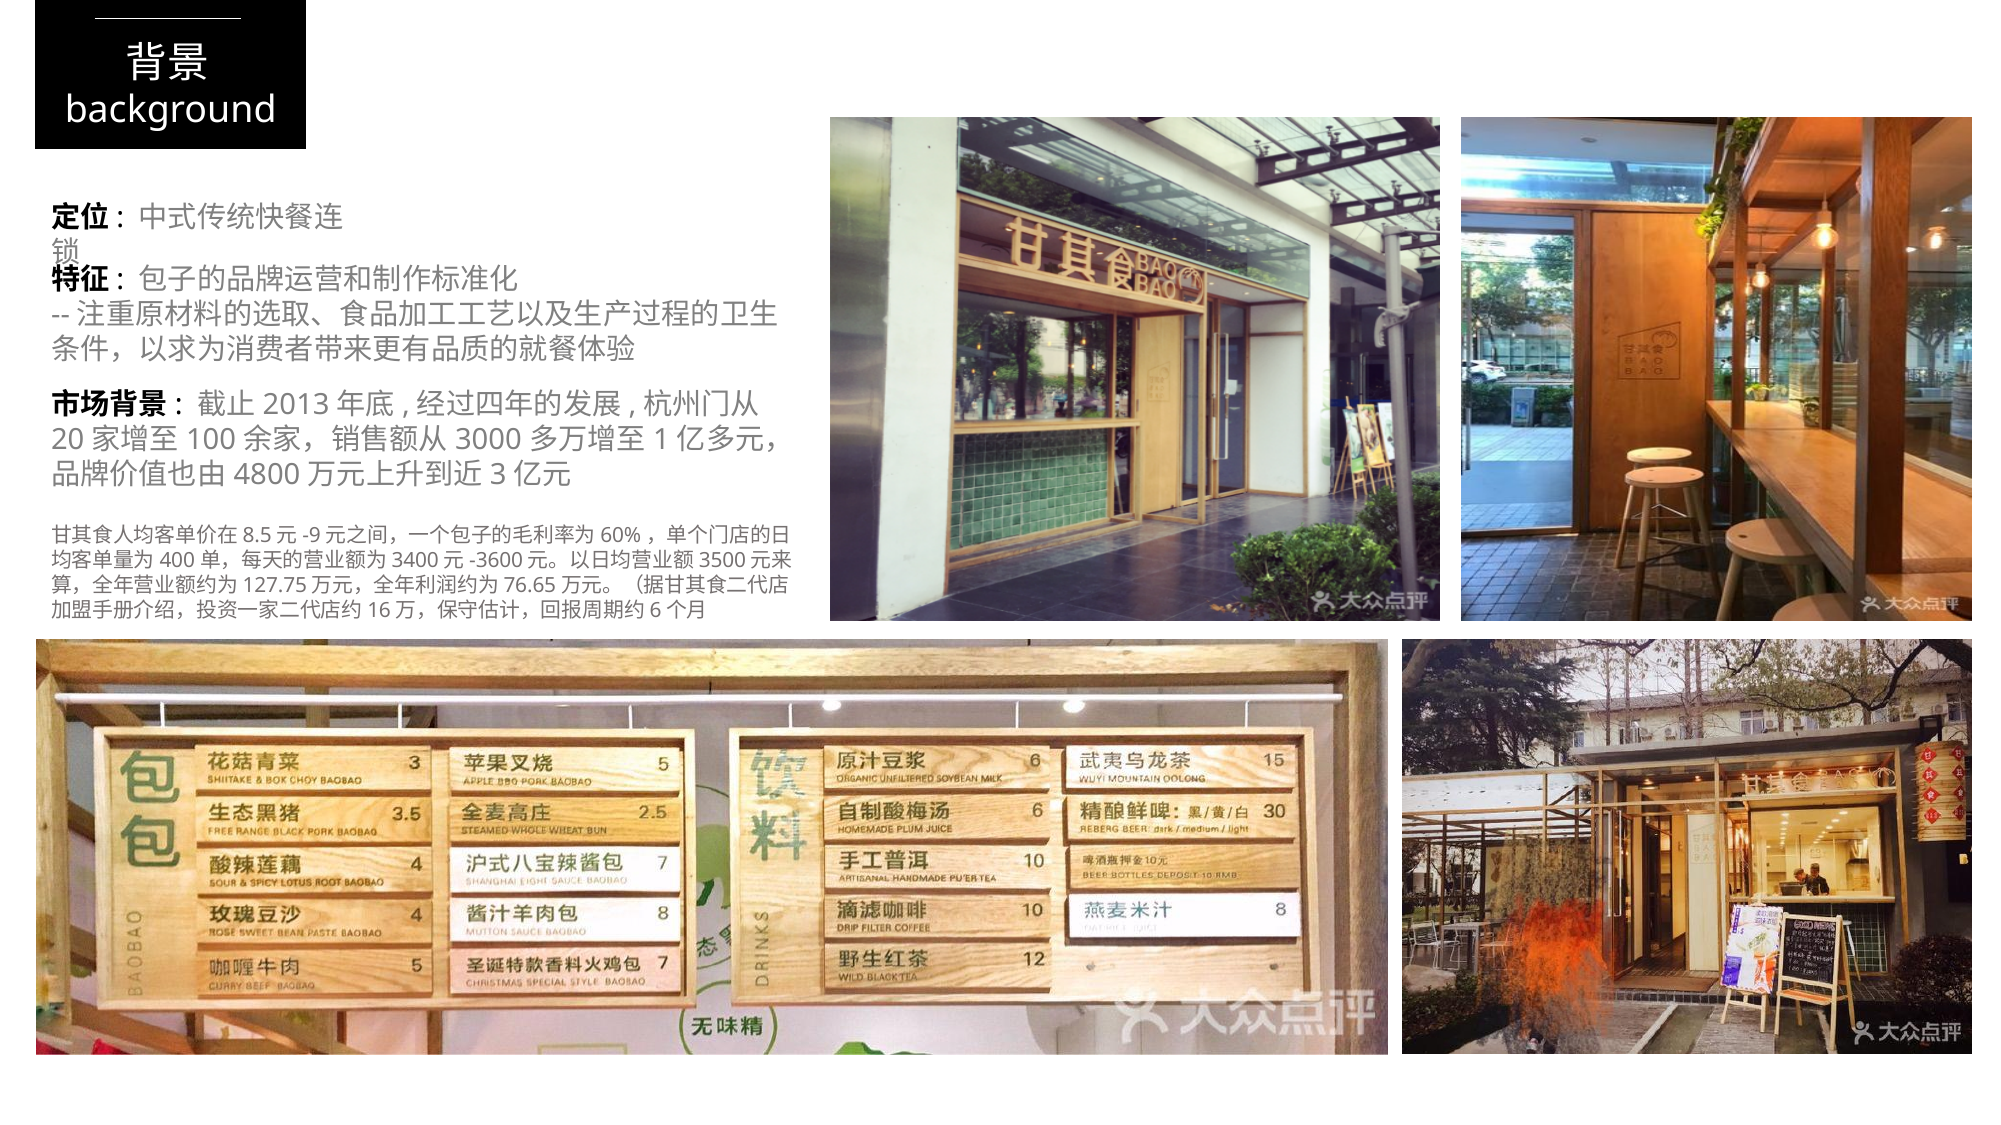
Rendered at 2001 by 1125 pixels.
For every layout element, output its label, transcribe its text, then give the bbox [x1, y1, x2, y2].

text_box 背景 [111, 28, 225, 77]
text_box background [49, 77, 292, 137]
picture [830, 117, 1440, 621]
text_box [35, 0, 306, 149]
picture [1461, 117, 1972, 621]
text_box 甘其食人均客单价在8.5元-9元之间，一个包子的毛利率为60%，单个门店的日均客单量为400单，每天的营业额为3400元-3600元。以日均营业额3500元来算，全年营业额约为127.75万元，全年利润约为76.65万元。（据甘其食二代店加盟手册介绍，投资一家二代店约16万，保守估计，回报周期约6个月 [36, 514, 810, 629]
picture [36, 639, 1388, 1055]
text_box 市场背景: 截止2013年底,经过四年的发展,杭州门从20家增至100余家，销售额从3000多万增至1亿多元，品牌价值也由4800万元上升到近3亿元 [36, 378, 810, 498]
text_box 特征: 包子的品牌运营和制作标准化 --注重原材料的选取、食品加工工艺以及生产过程的卫生条件，以求为消费者带来更有品质的就餐体验 [36, 253, 810, 373]
text_box 定位: 中式传统快餐连锁 [36, 190, 378, 253]
picture [1401, 639, 1972, 1054]
